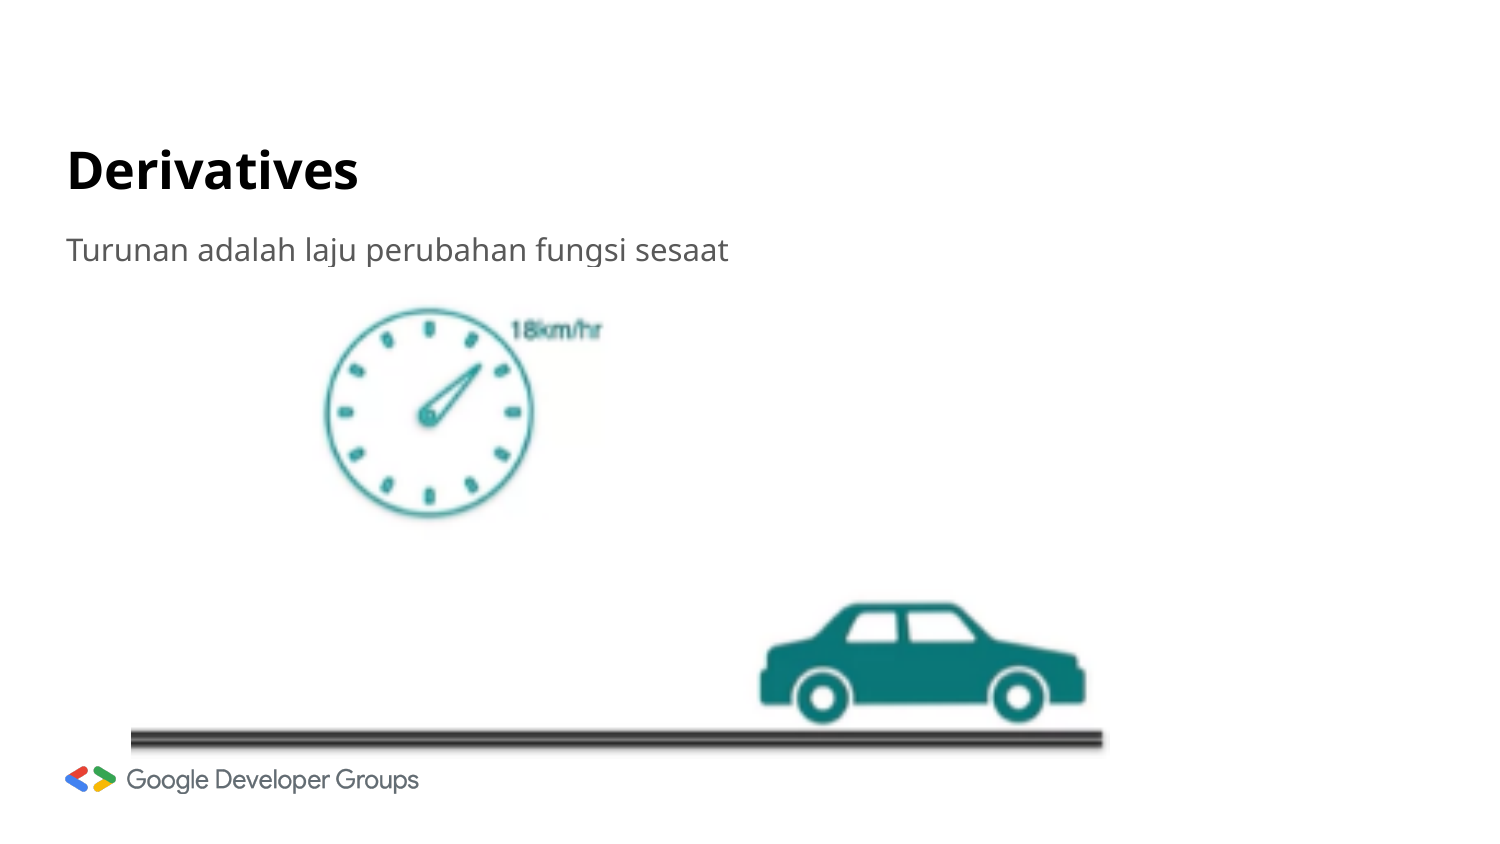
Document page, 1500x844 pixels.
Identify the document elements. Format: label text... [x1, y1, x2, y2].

picture [64, 766, 419, 794]
text_box Turunan adalah laju perubahan fungsi sesaat [51, 215, 1243, 355]
title Derivatives [51, 91, 512, 215]
picture [131, 266, 1110, 760]
